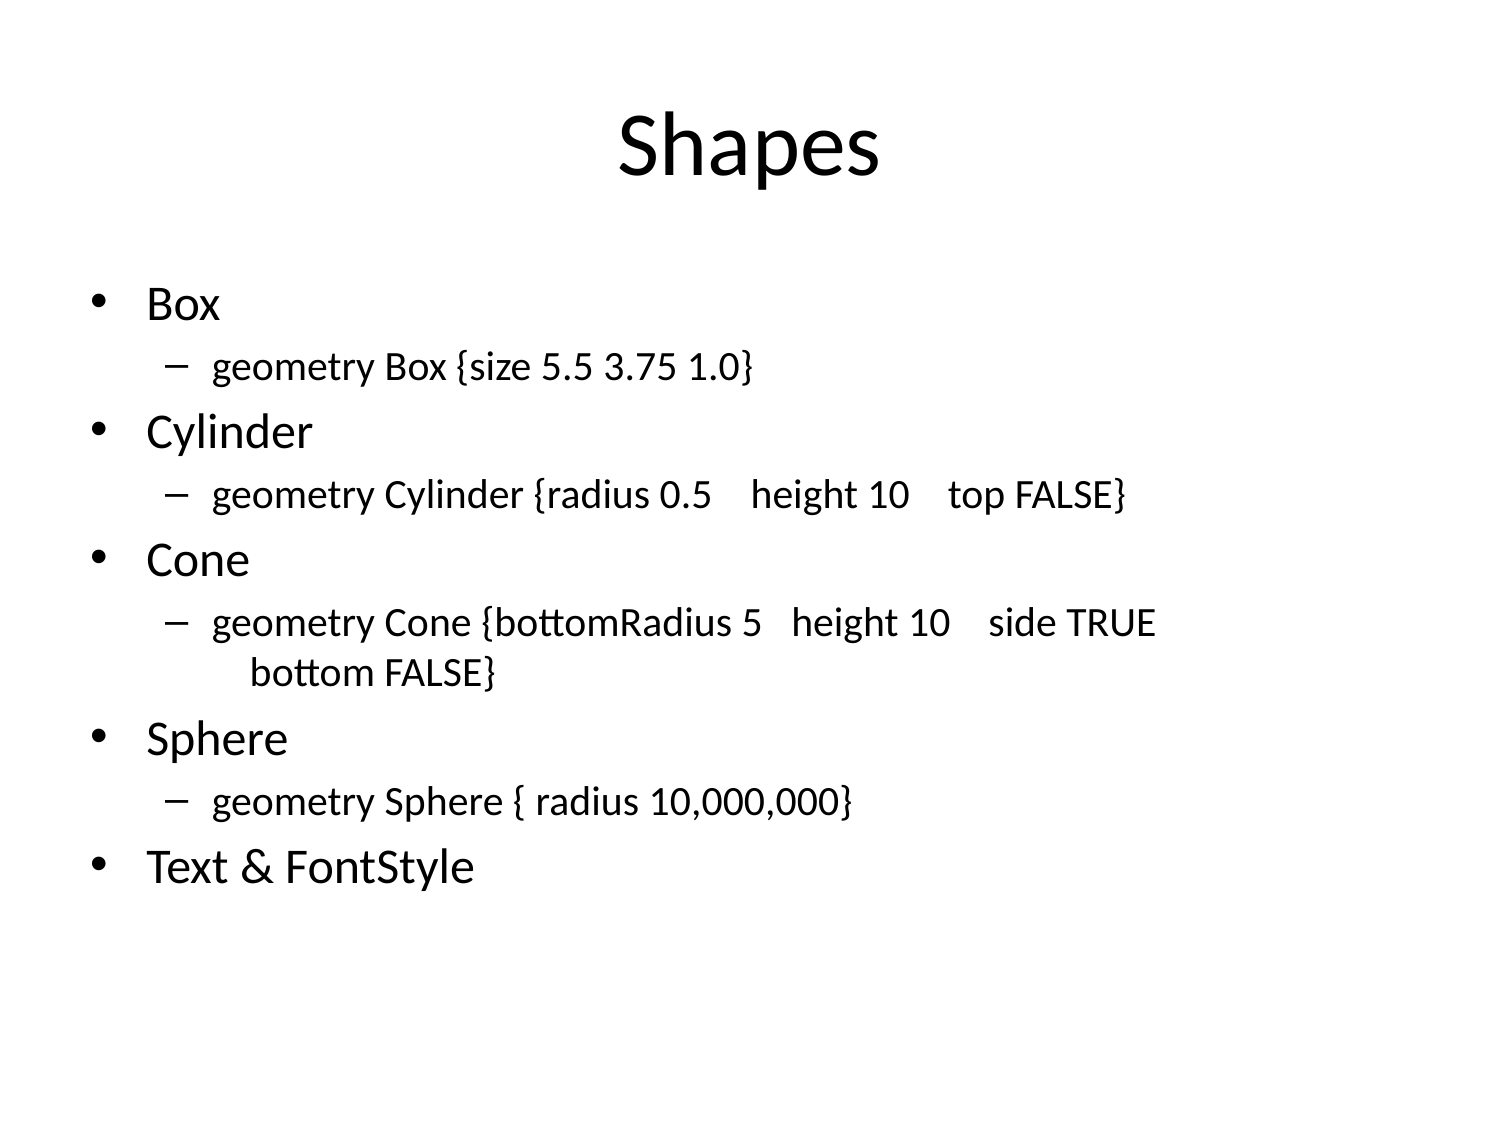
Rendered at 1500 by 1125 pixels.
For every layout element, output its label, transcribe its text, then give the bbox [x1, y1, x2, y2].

title Shapes [74, 44, 1426, 233]
list Box geometry Box {size 5.5 3.75 1.0} Cylinder geometry Cylinder {radius 0.5 height 10 top FALSE} Cone geometry Cone {bottomRadius 5 height 10 side TRUE bottom FALSE} Sphere geometry Sphere { radius 10,000,000} Text & FontStyle [74, 262, 1426, 1006]
